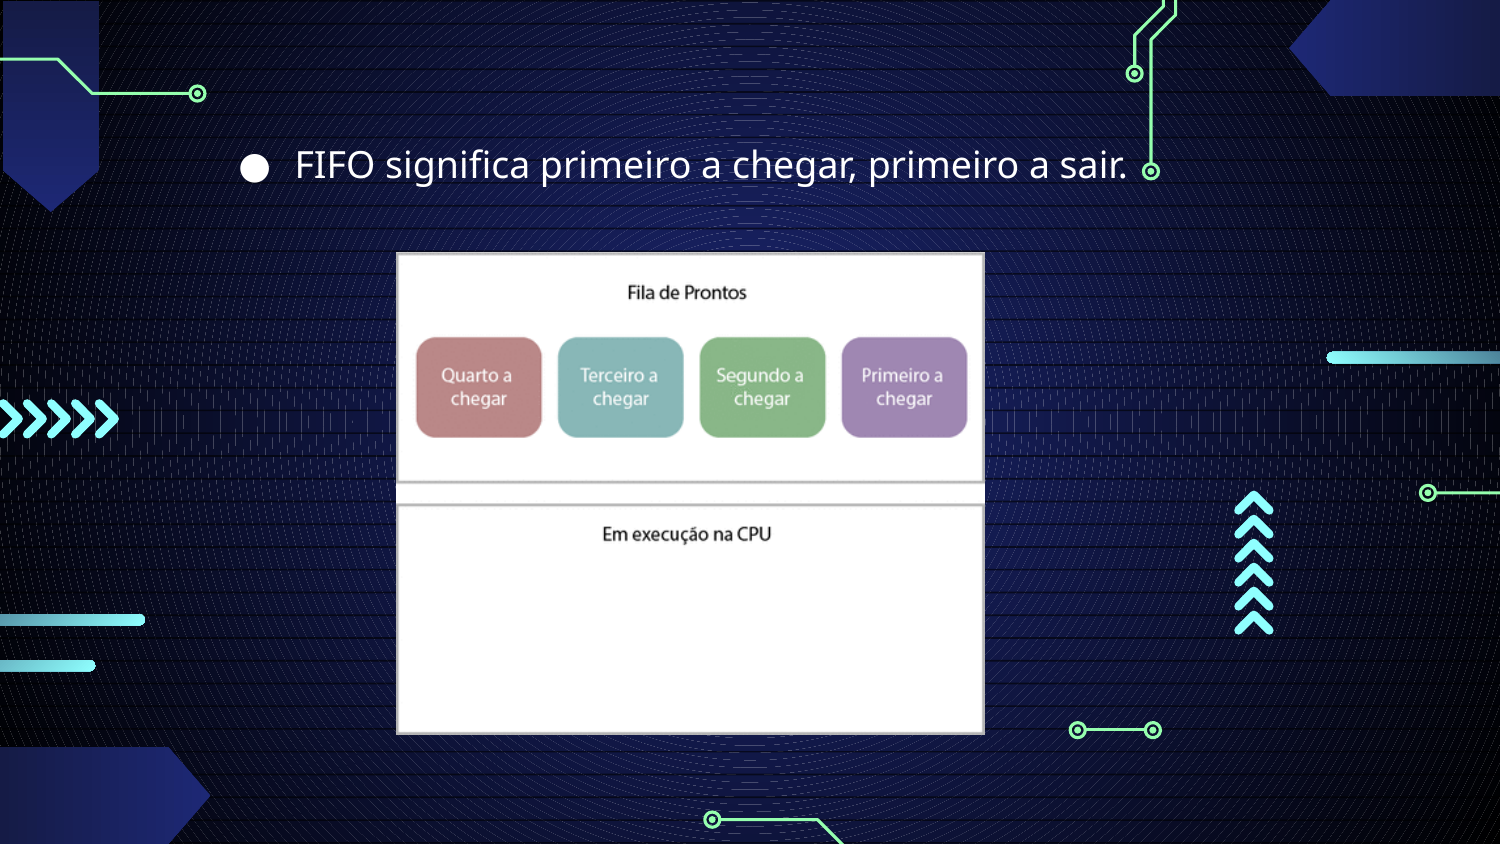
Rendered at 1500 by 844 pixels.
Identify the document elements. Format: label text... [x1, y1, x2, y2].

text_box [1180, 542, 1327, 583]
subtitle FIFO significa primeiro a chegar, primeiro a sair. [989, 348, 1274, 359]
picture [395, 252, 985, 735]
subtitle FIFO significa primeiro a chegar, primeiro a sair. [204, 348, 390, 359]
